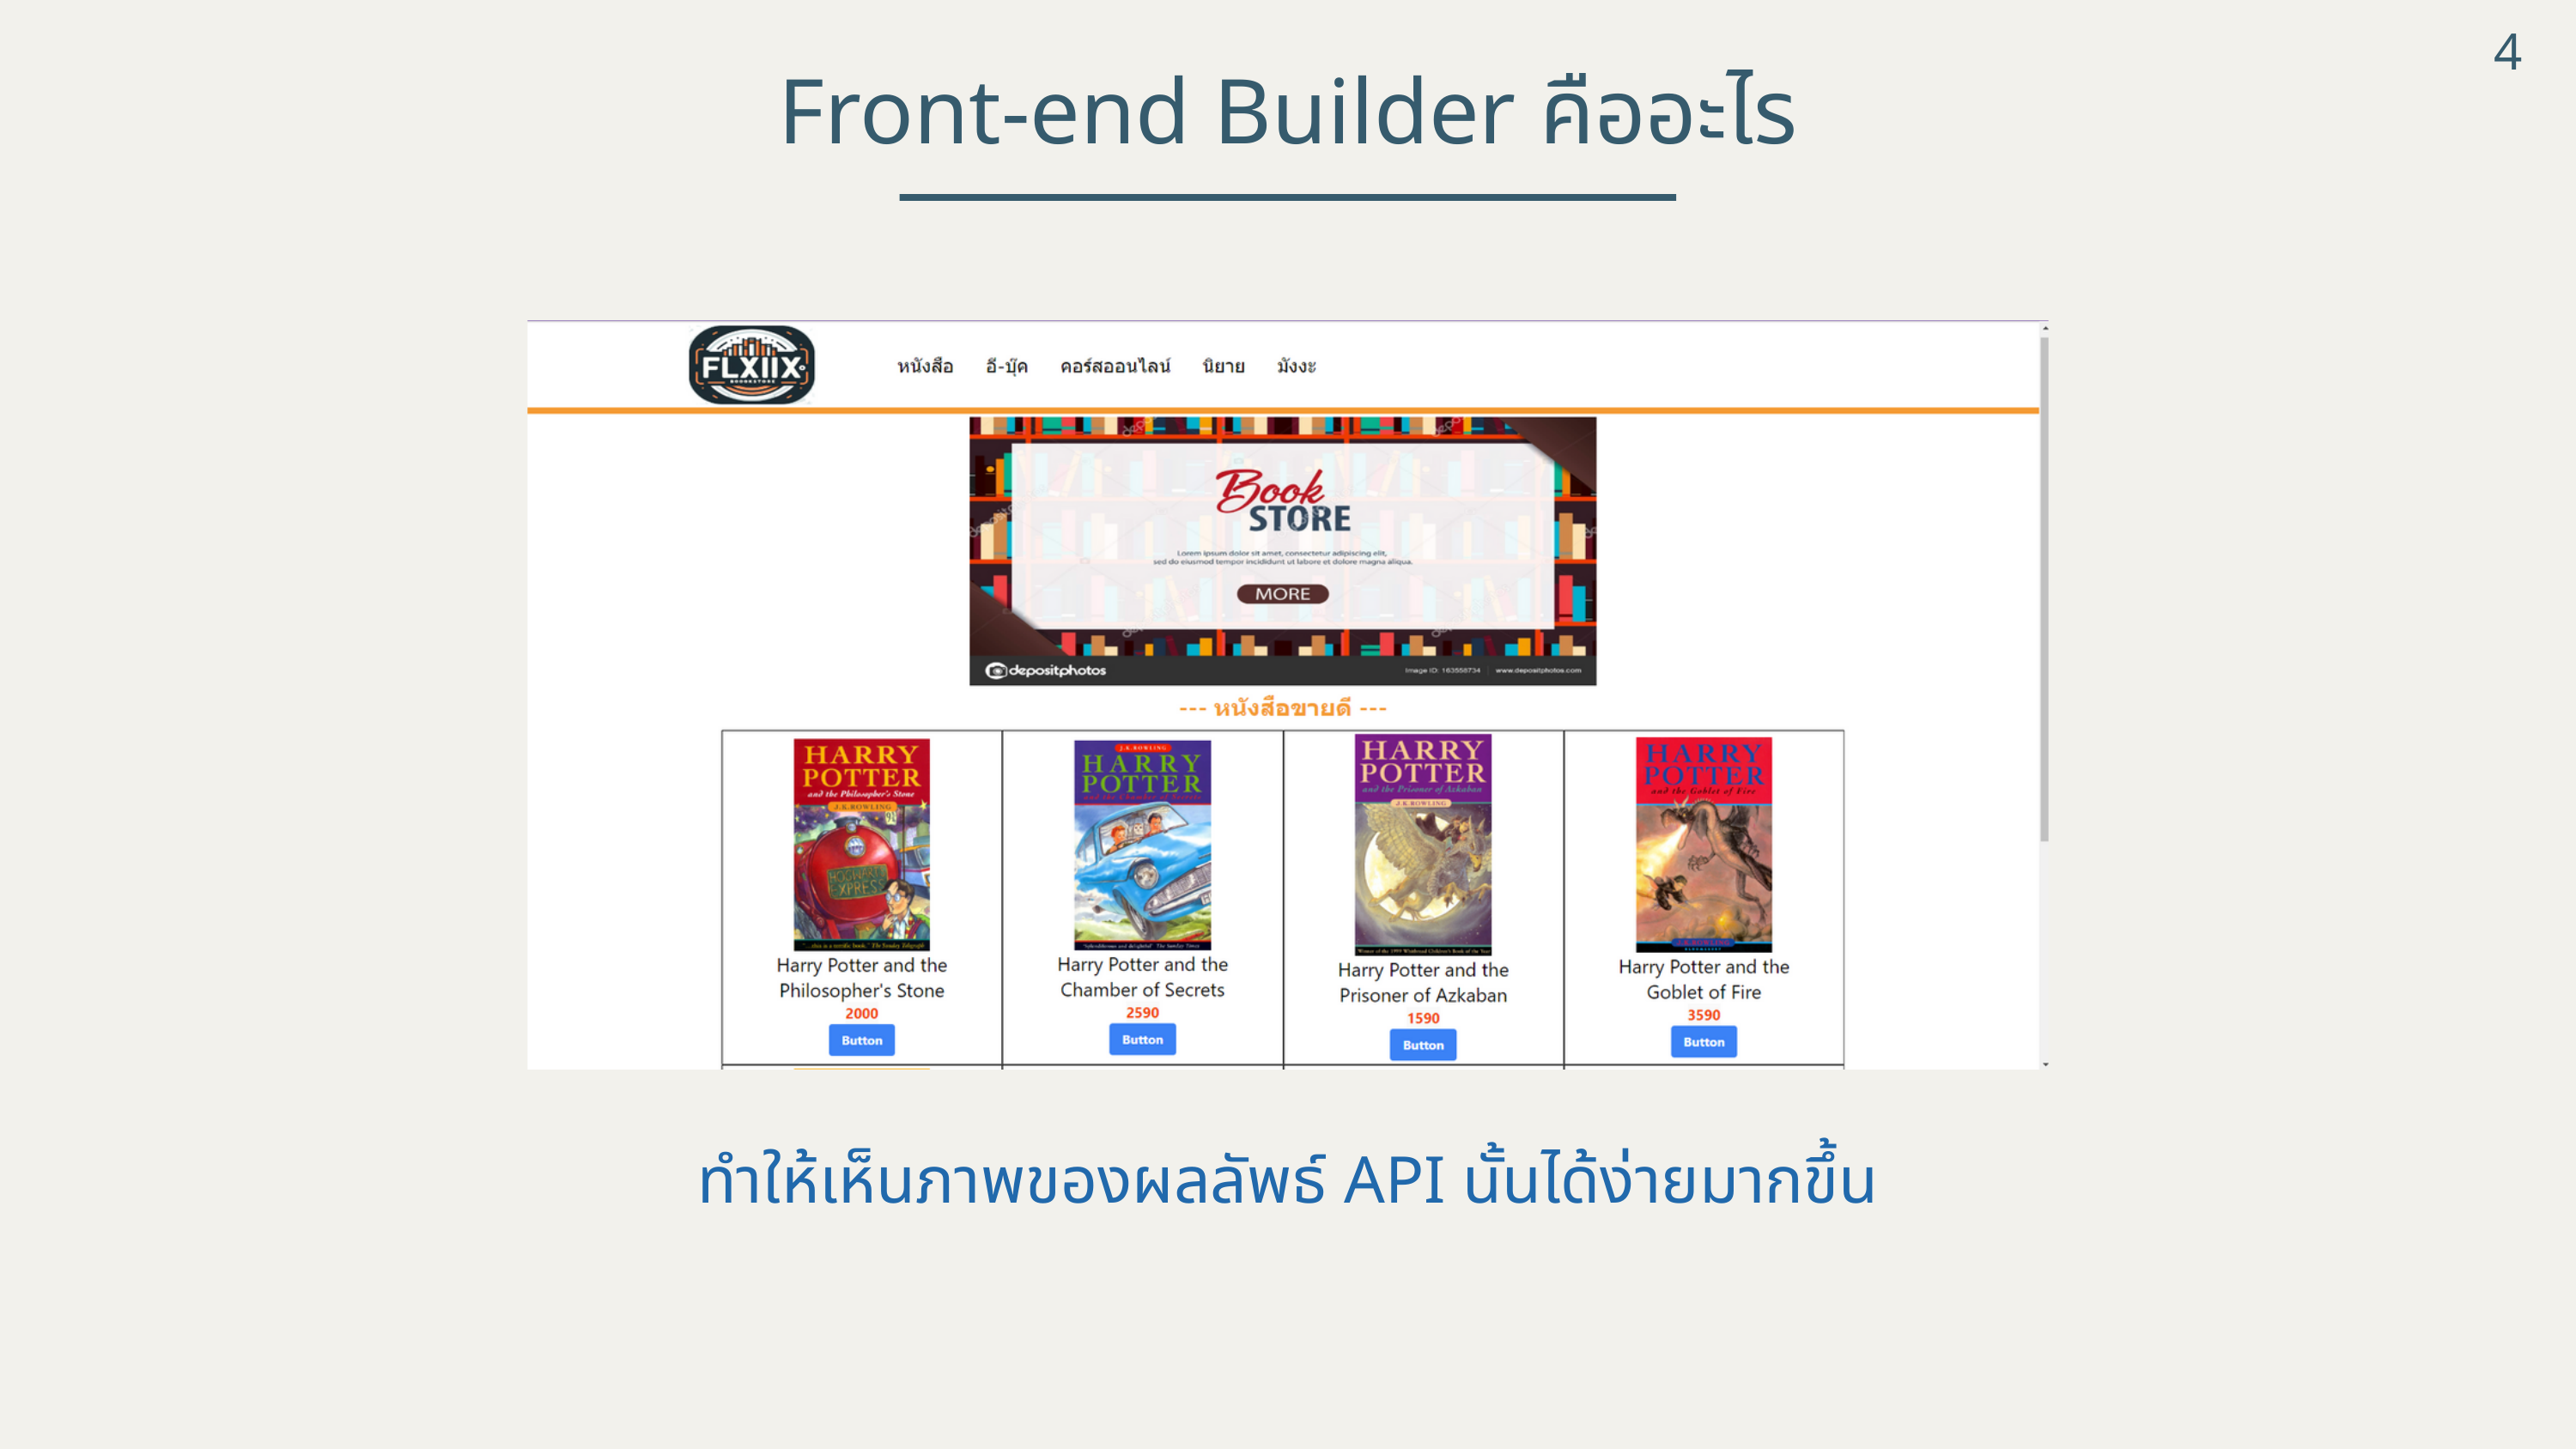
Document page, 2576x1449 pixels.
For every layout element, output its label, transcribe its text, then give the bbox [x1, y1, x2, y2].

text_box [527, 320, 2049, 1070]
text_box Front-end Builder คืออะไร [466, 52, 2110, 162]
text_box ทำให้เห็นภาพของผลลัพธ์ API นั้นได้ง่ายมากขึ้น [418, 1125, 2158, 1216]
text_box 4 [2464, 18, 2553, 80]
